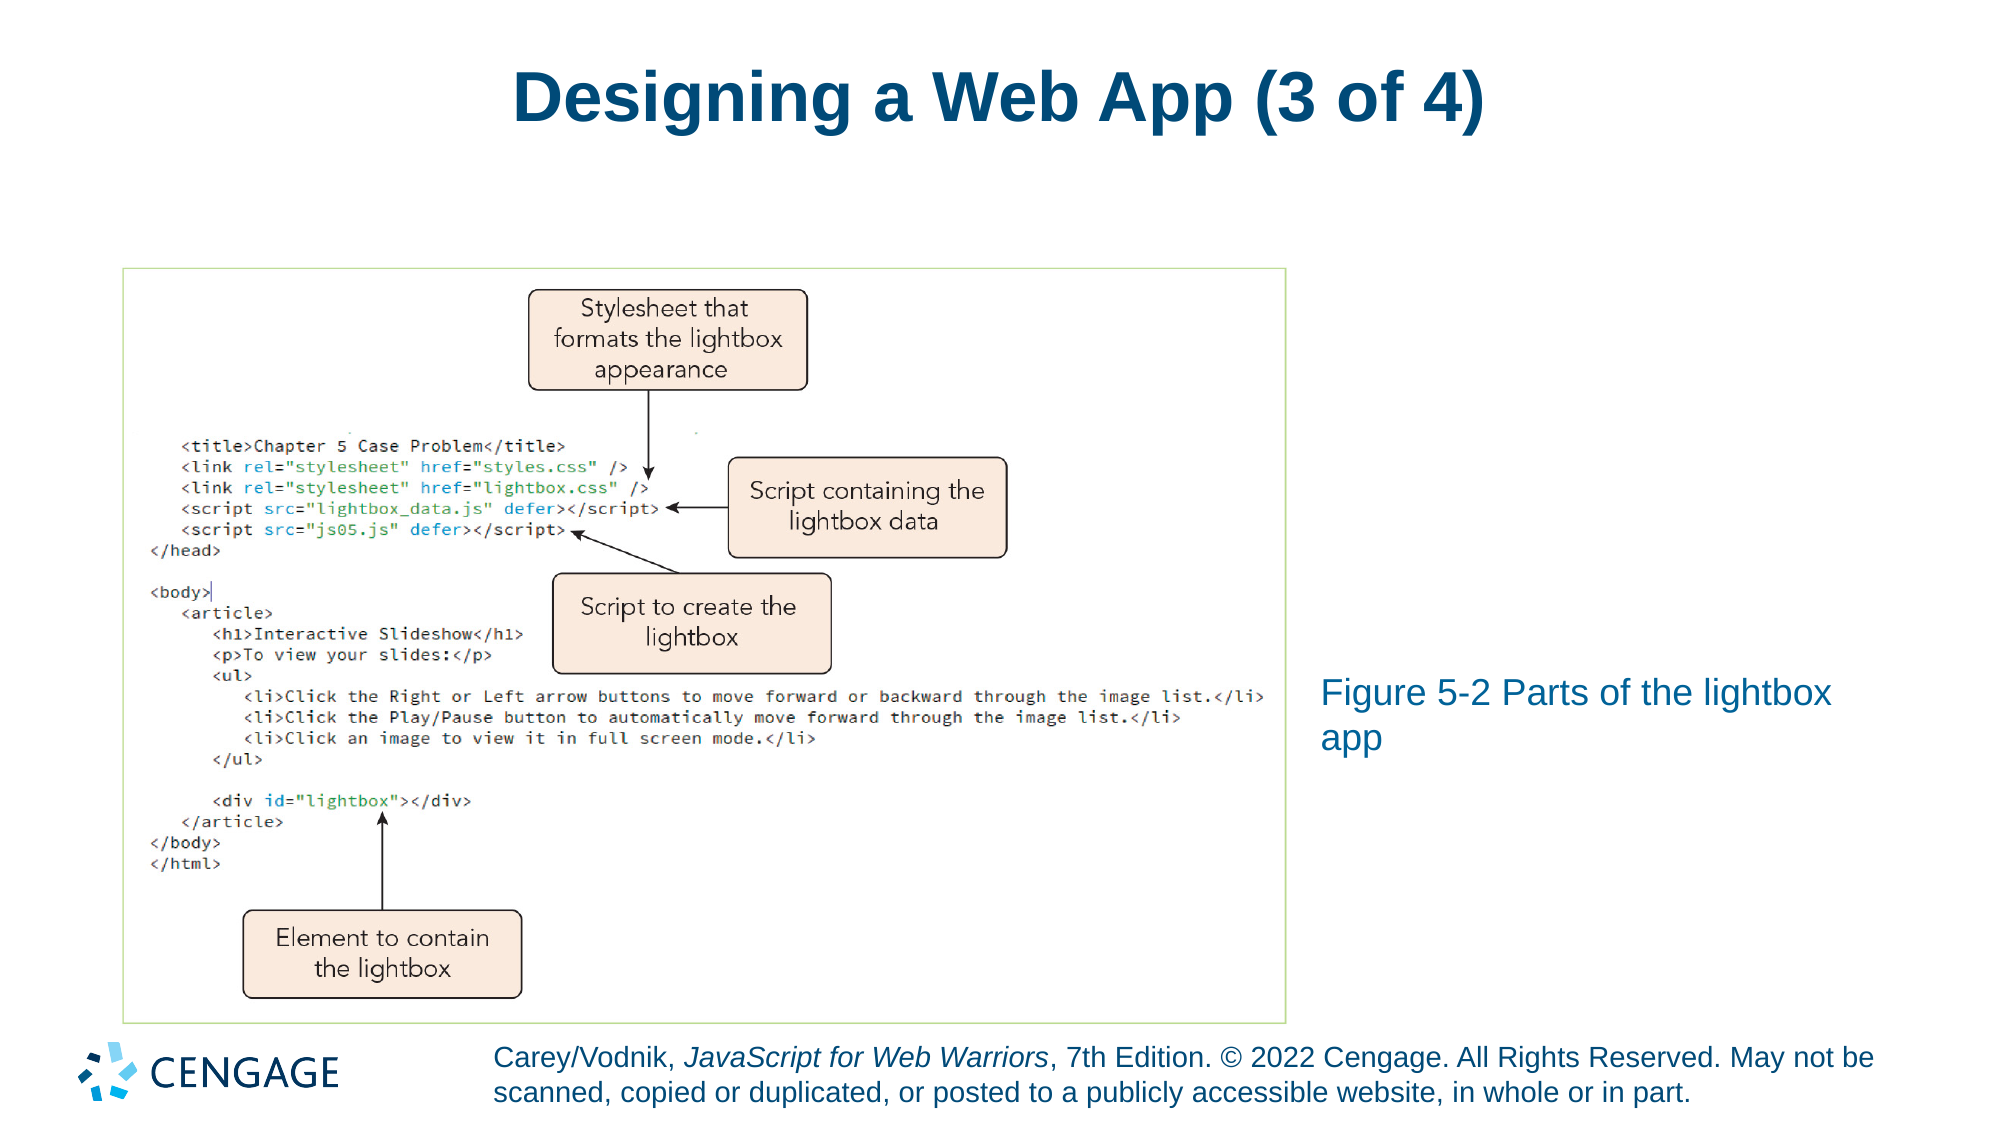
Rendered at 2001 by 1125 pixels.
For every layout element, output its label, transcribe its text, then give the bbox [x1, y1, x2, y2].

picture [119, 265, 1288, 1026]
picture [78, 1042, 338, 1101]
list Figure 5-2 Parts of the lightbox app [1320, 667, 1880, 965]
title Designing a Web App (3 of 4) [137, 59, 1863, 171]
